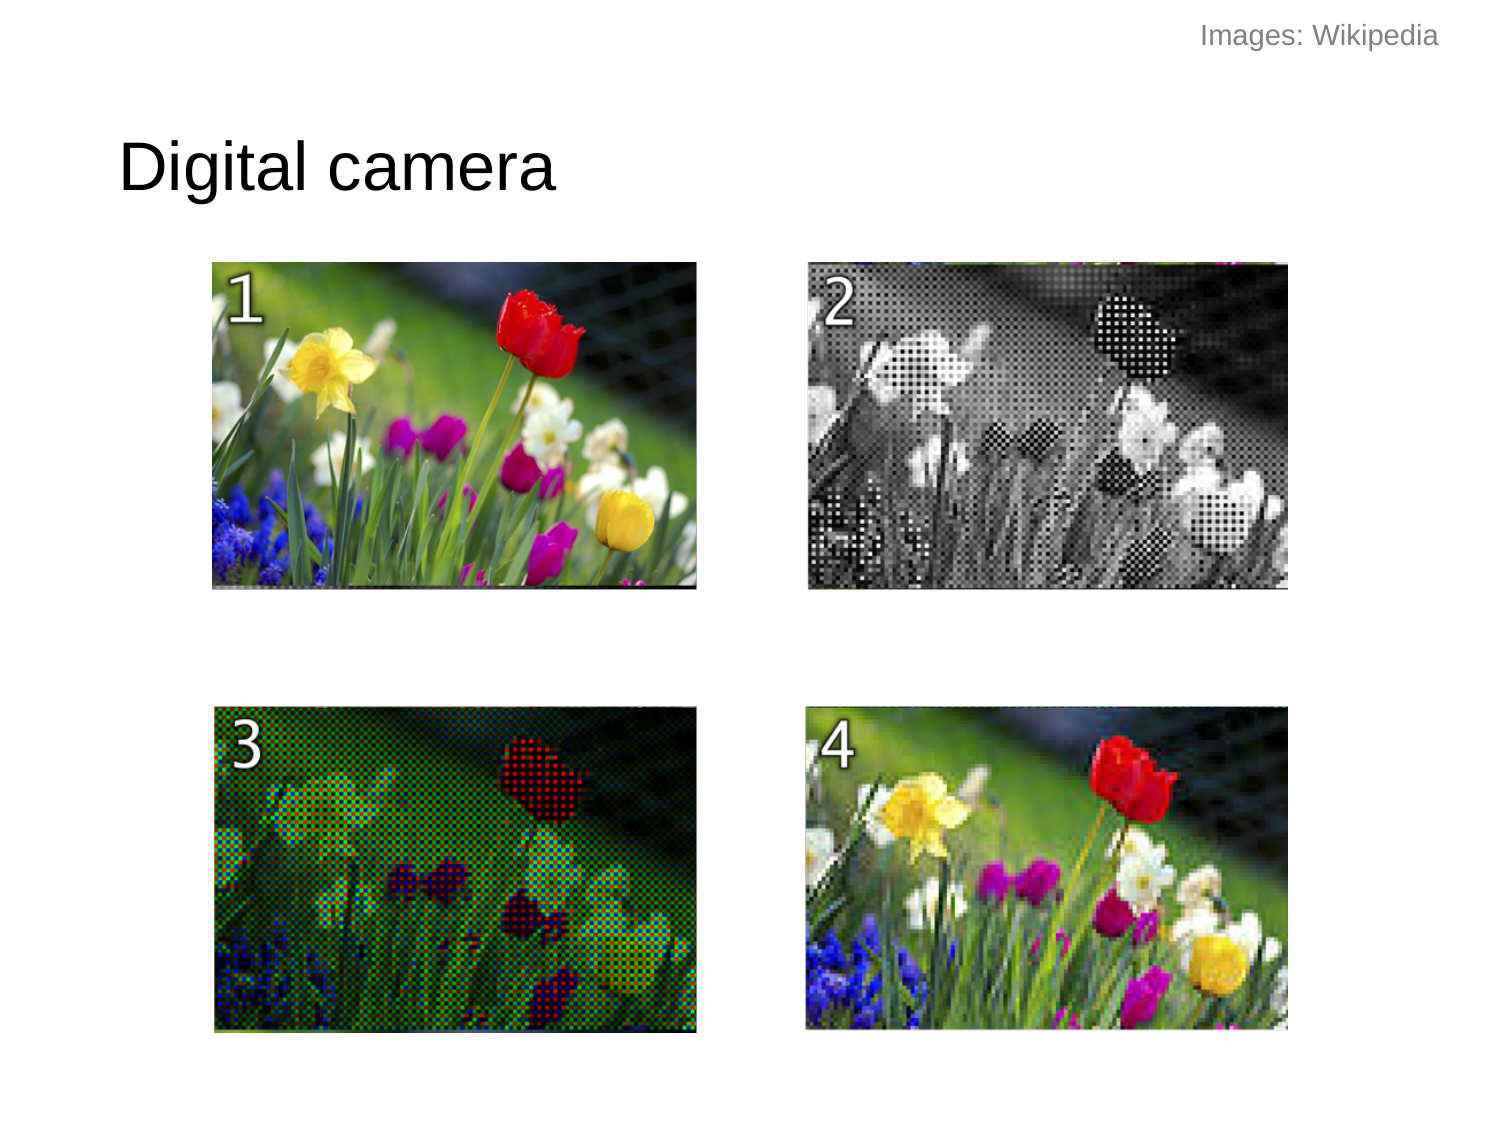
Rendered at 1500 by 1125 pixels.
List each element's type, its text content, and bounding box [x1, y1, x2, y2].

title Digital camera [103, 59, 1397, 278]
picture [212, 262, 1288, 1033]
text_box Images: Wikipedia [1185, 9, 1455, 59]
